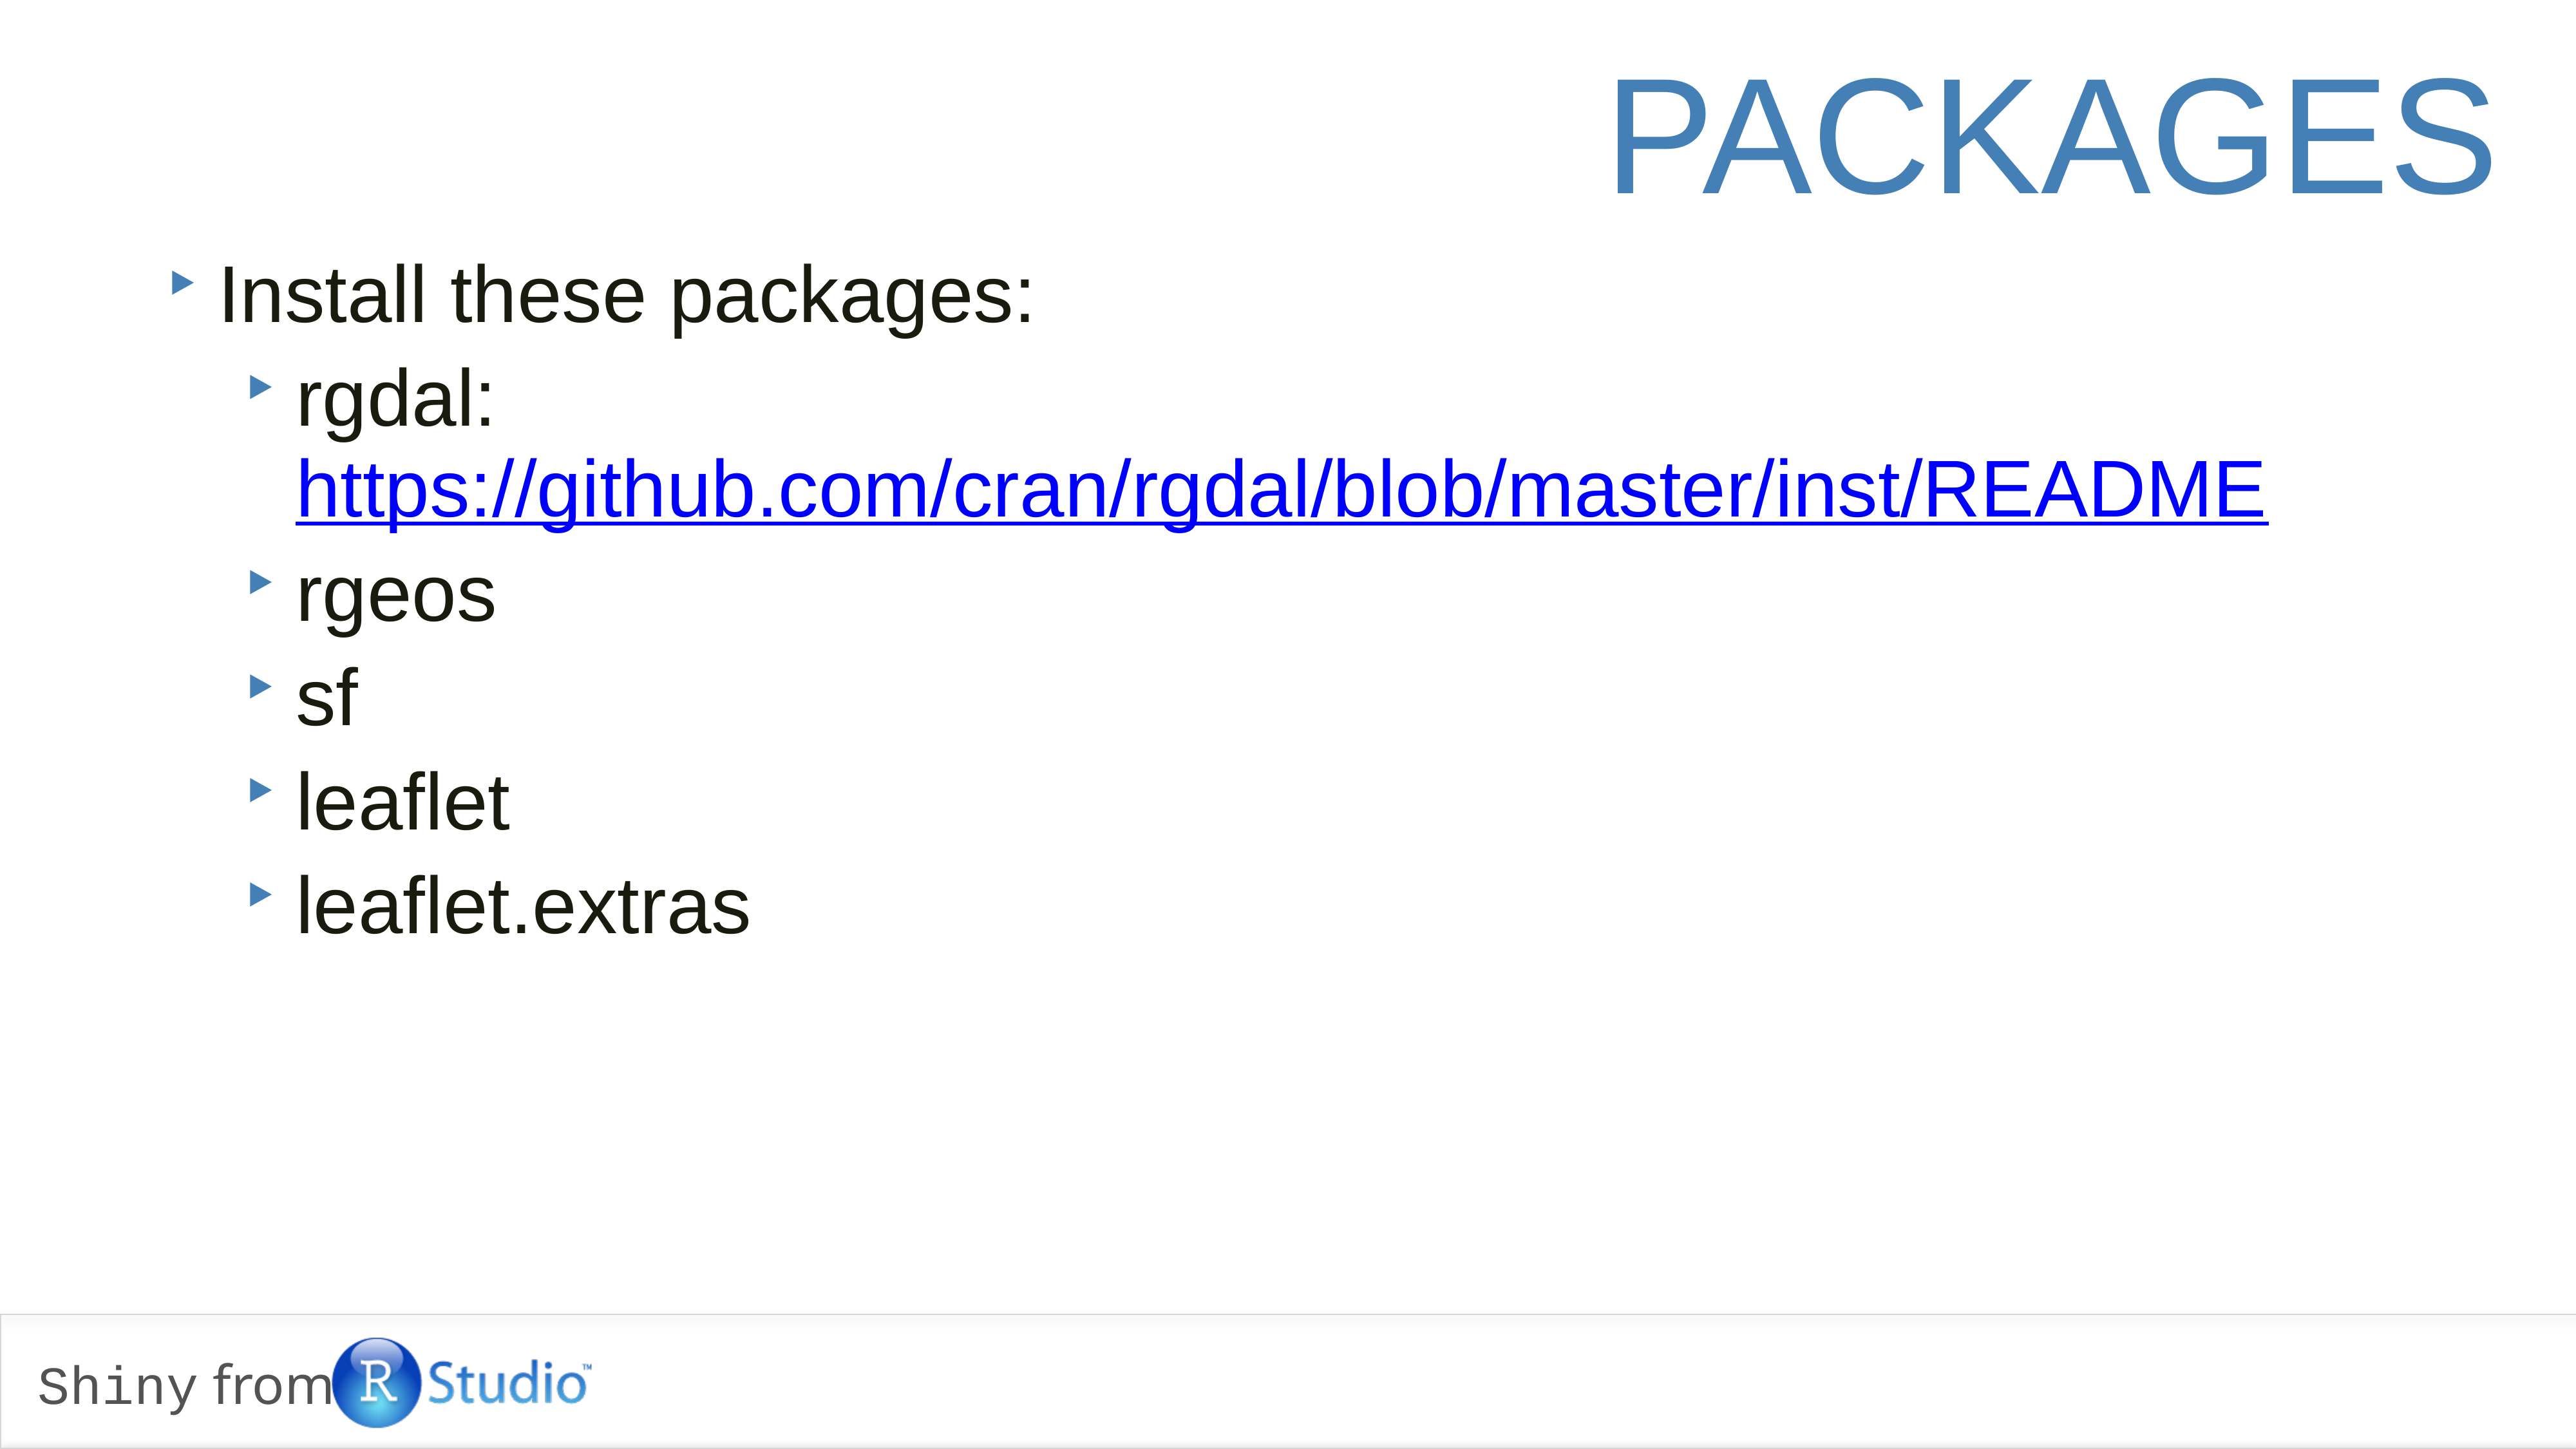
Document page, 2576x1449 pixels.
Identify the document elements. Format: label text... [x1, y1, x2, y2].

picture [331, 1337, 600, 1429]
title Packages [70, 21, 2506, 234]
list Install these packages: rgdal: https://github.com/cran/rgdal/blob/master/inst/README rgeos sf leaflet leaflet.extras [156, 243, 2420, 1205]
